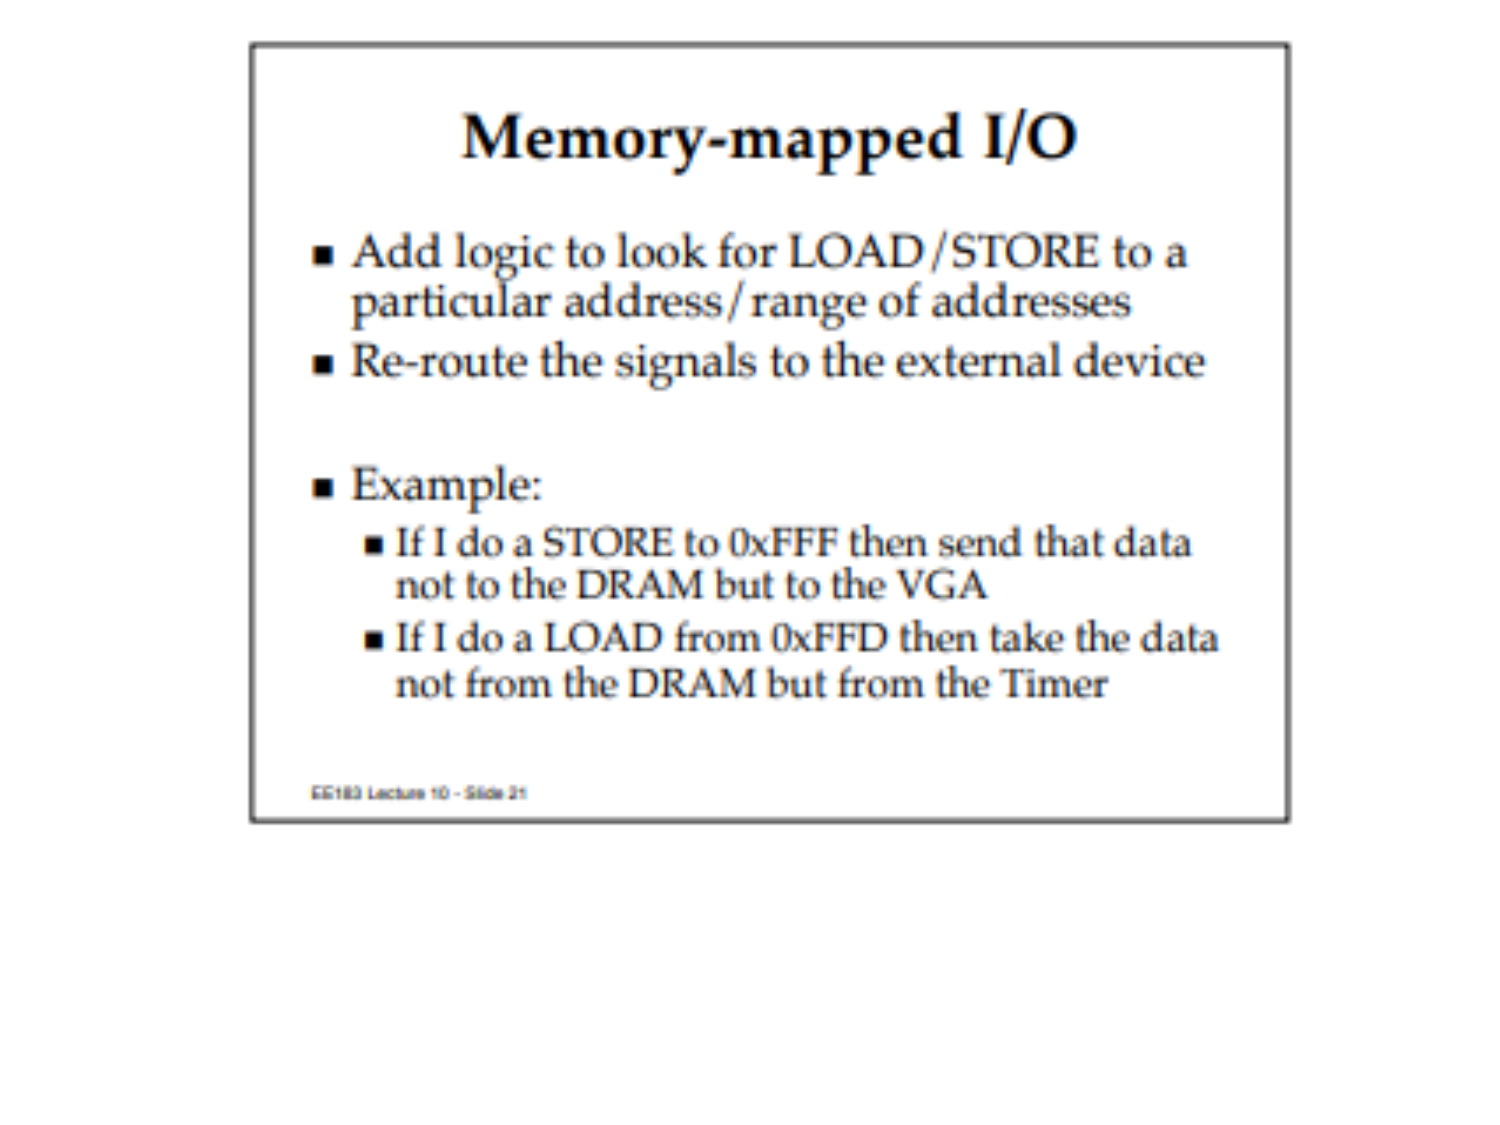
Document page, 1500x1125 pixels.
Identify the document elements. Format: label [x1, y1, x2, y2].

picture [235, 4, 1301, 851]
